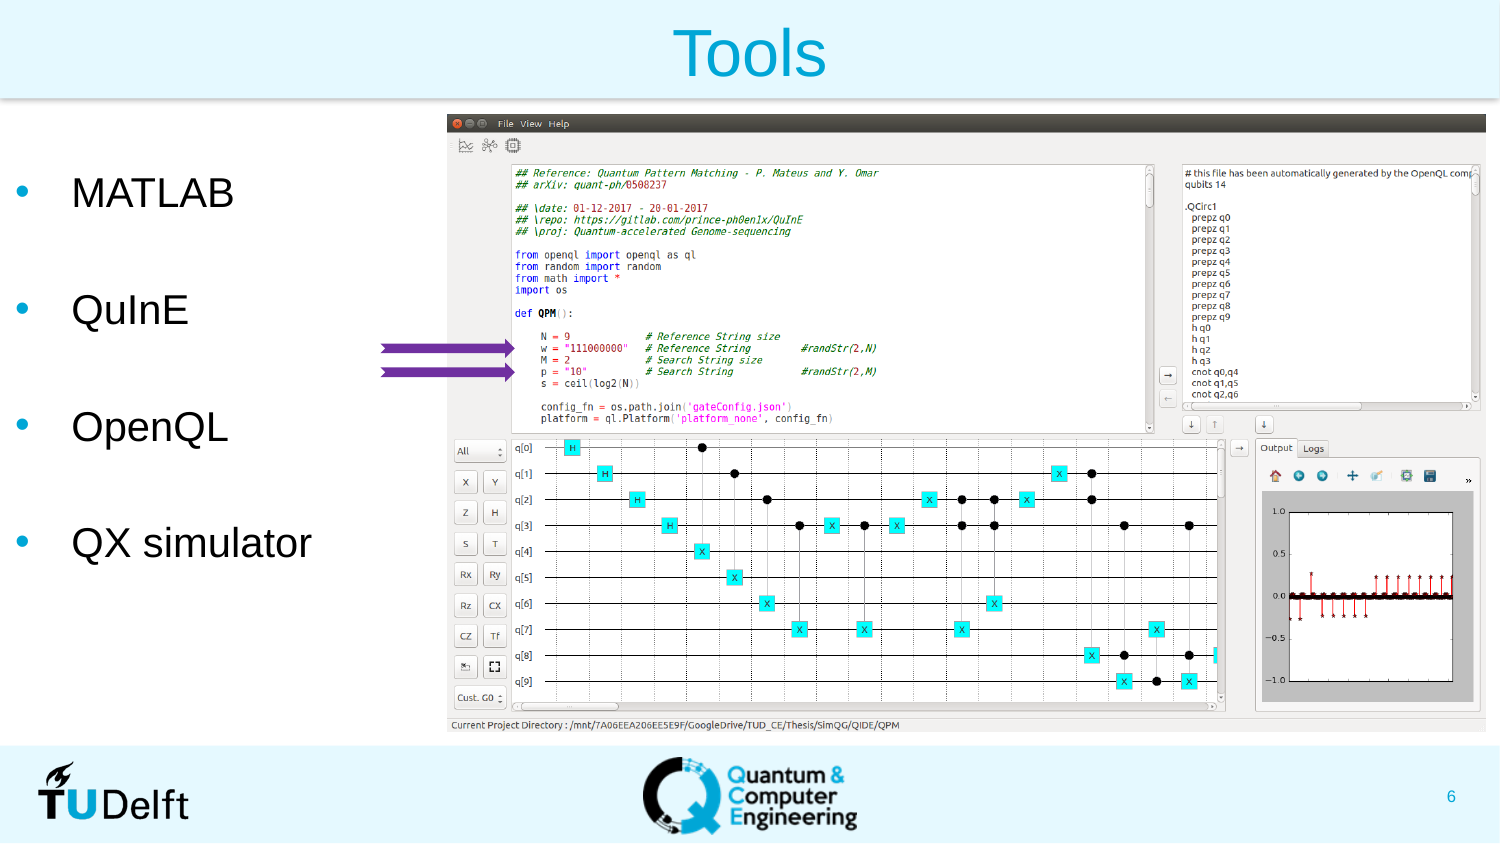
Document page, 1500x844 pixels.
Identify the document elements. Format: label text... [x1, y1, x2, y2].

text_box MATLAB QuInE OpenQL QX simulator [0, 99, 1500, 746]
picture [24, 757, 202, 833]
text_box [378, 365, 442, 380]
text_box [378, 341, 442, 356]
picture [447, 113, 1486, 732]
picture [643, 757, 857, 835]
text_box Tools [0, 0, 1500, 99]
